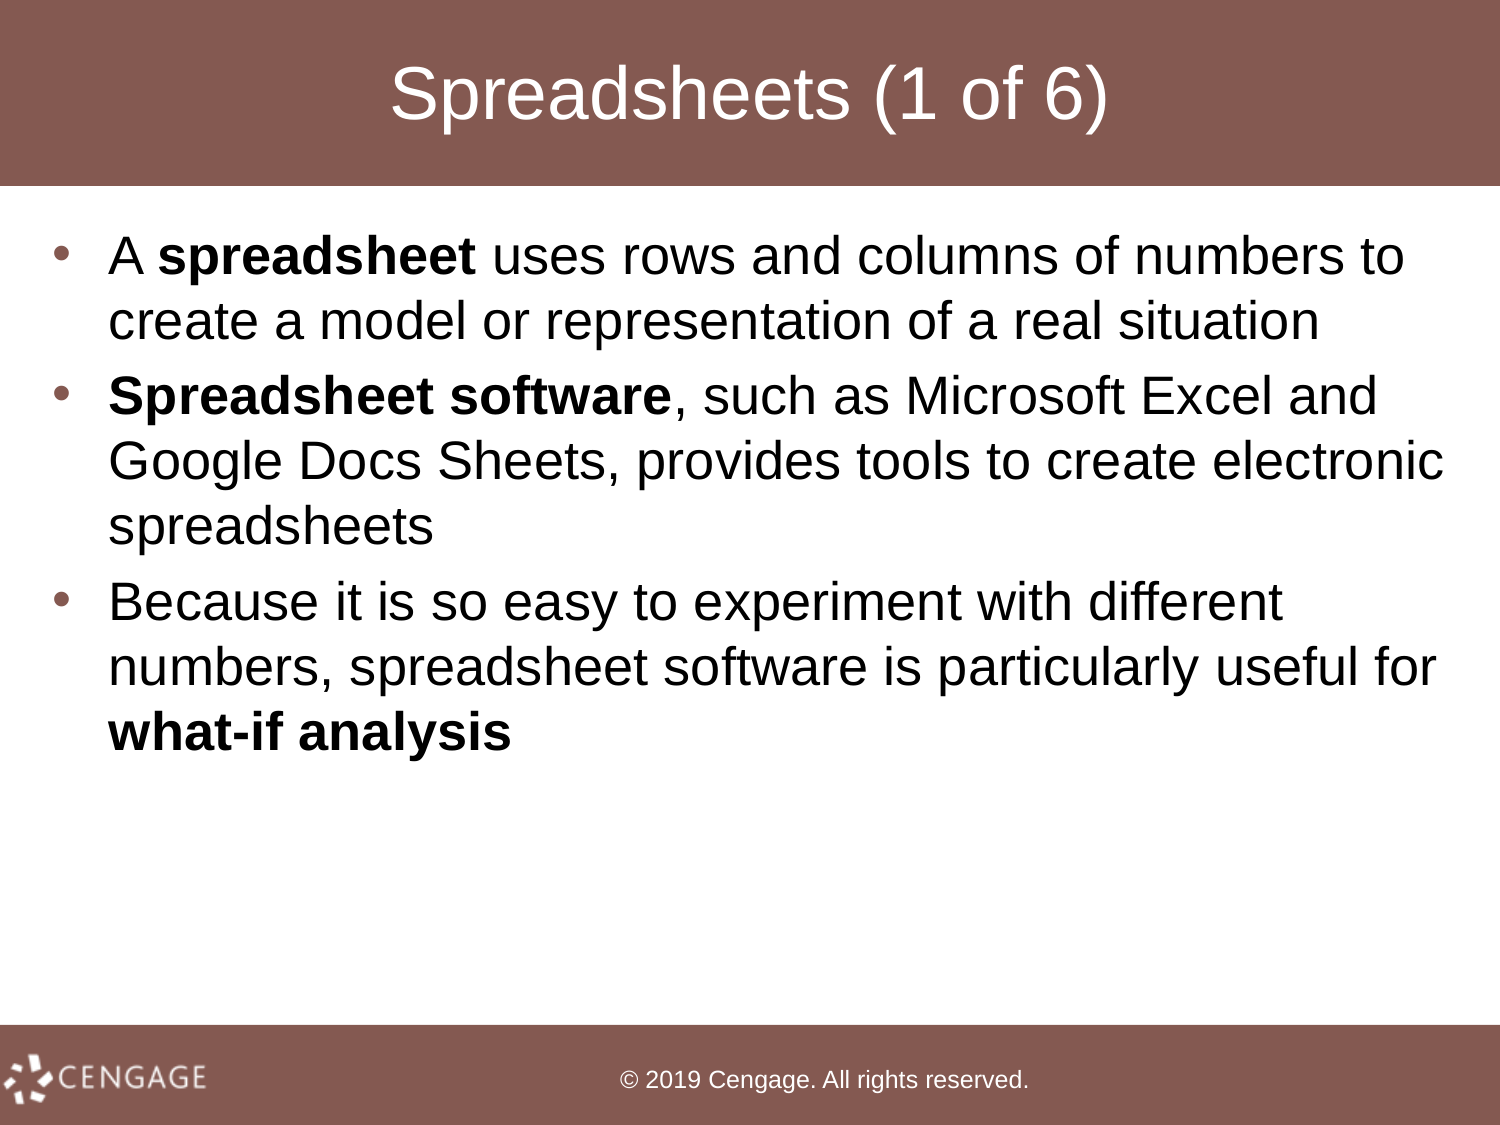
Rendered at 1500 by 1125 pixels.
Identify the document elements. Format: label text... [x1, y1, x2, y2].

list A spreadsheet uses rows and columns of numbers to create a model or representation of a real situation Spreadsheet software, such as Microsoft Excel and Google Docs Sheets, provides tools to create electronic spreadsheets Because it is so easy to experiment with different numbers, spreadsheet software is particularly useful for what-if analysis [37, 212, 1475, 1005]
picture [0, 1051, 211, 1106]
title Spreadsheets (1 of 6) [75, 4, 1425, 175]
